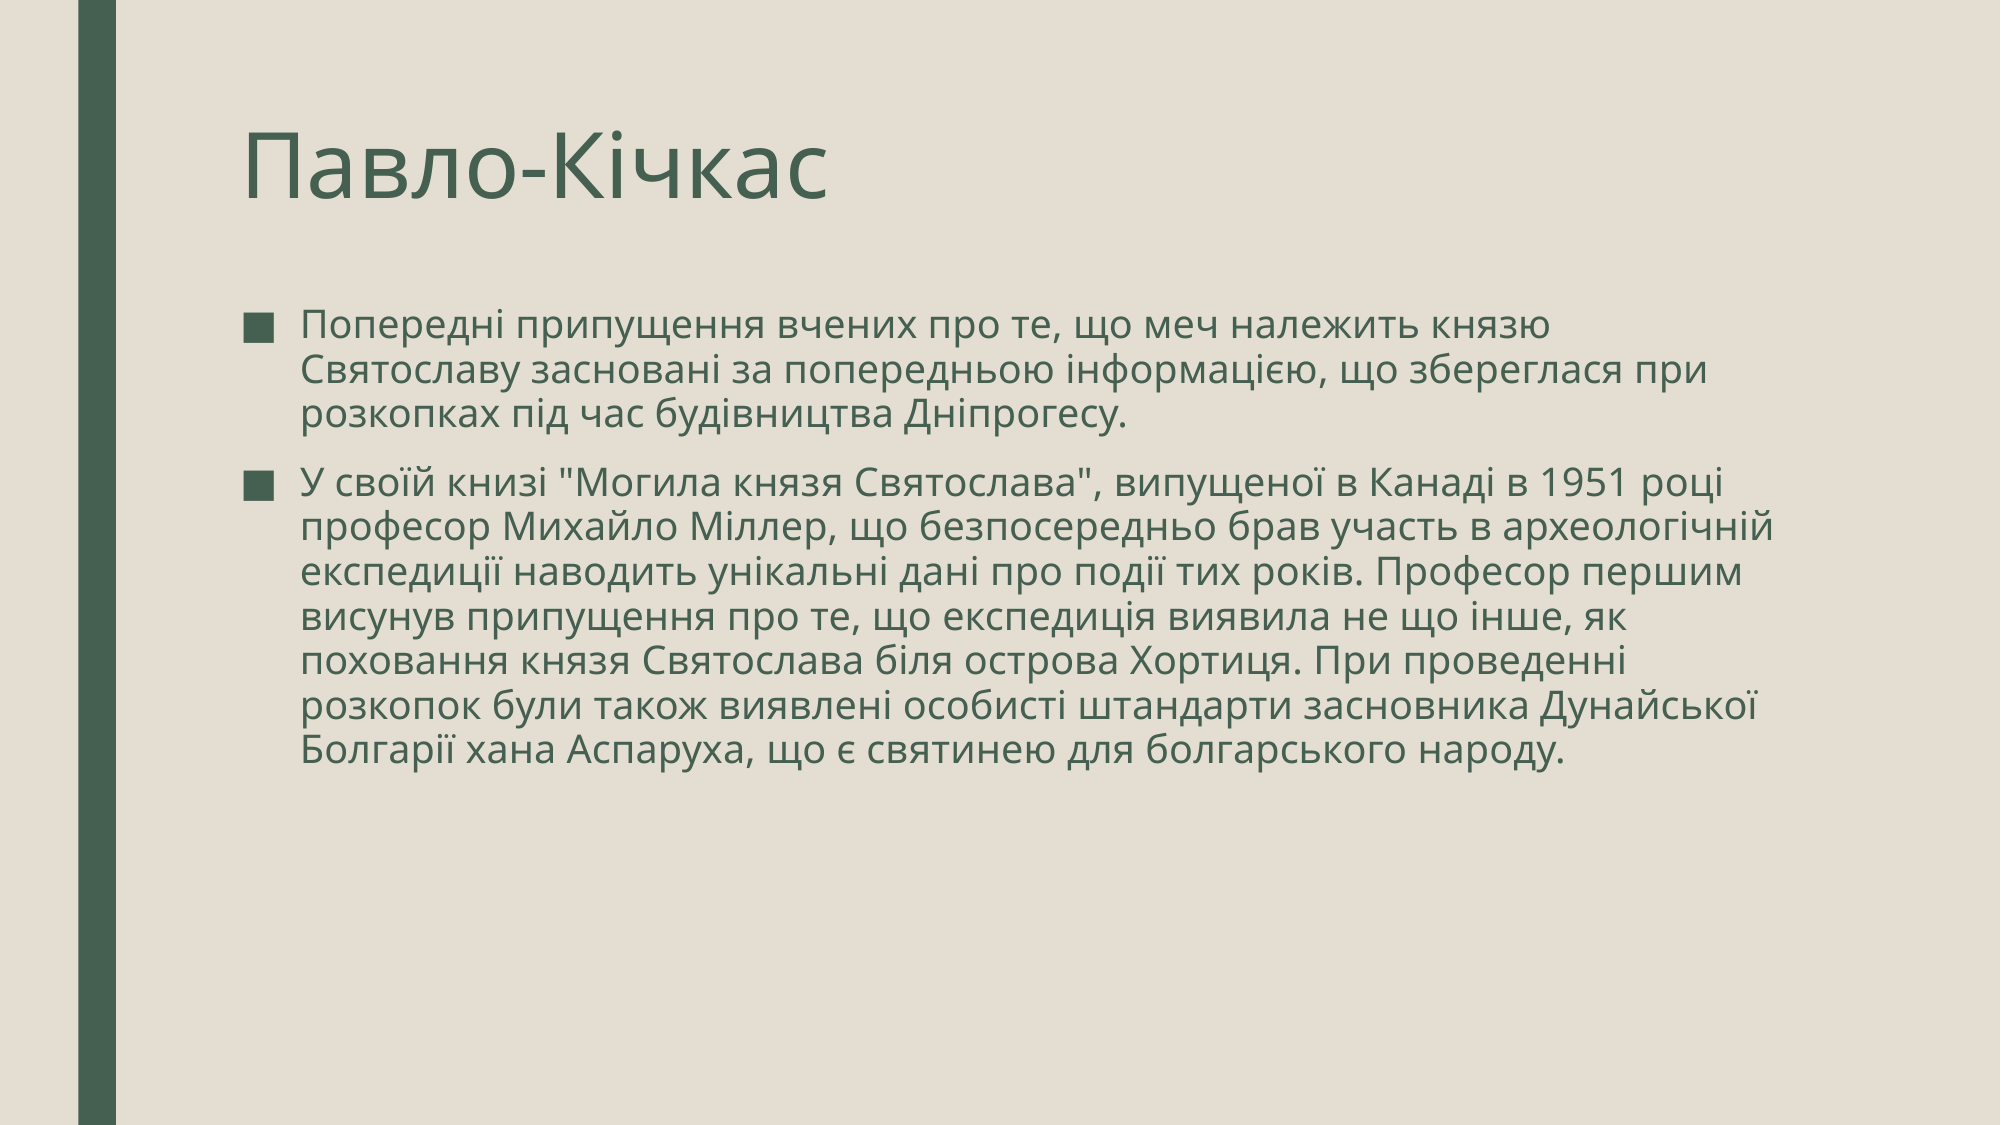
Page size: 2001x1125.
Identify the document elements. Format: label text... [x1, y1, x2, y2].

list Попередні припущення вчених про те, що меч належить князю Святославу засновані за попередньою інформацією, що збереглася при розкопках під час будівництва Дніпрогесу. У своїй книзі "Могила князя Святослава", випущеної в Канаді в 1951 році професор Михайло Міллер, що безпосередньо брав участь в археологічній експедиції наводить унікальні дані про події тих років. Професор першим висунув припущення про те, що експедиція виявила не що інше, як поховання князя Святослава біля острова Хортиця. При проведенні розкопок були також виявлені особисті штандарти засновника Дунайської Болгарії хана Аспаруха, що є святинею для болгарського народу. [225, 295, 1800, 822]
title Павло-Кічкас [225, 112, 1800, 295]
